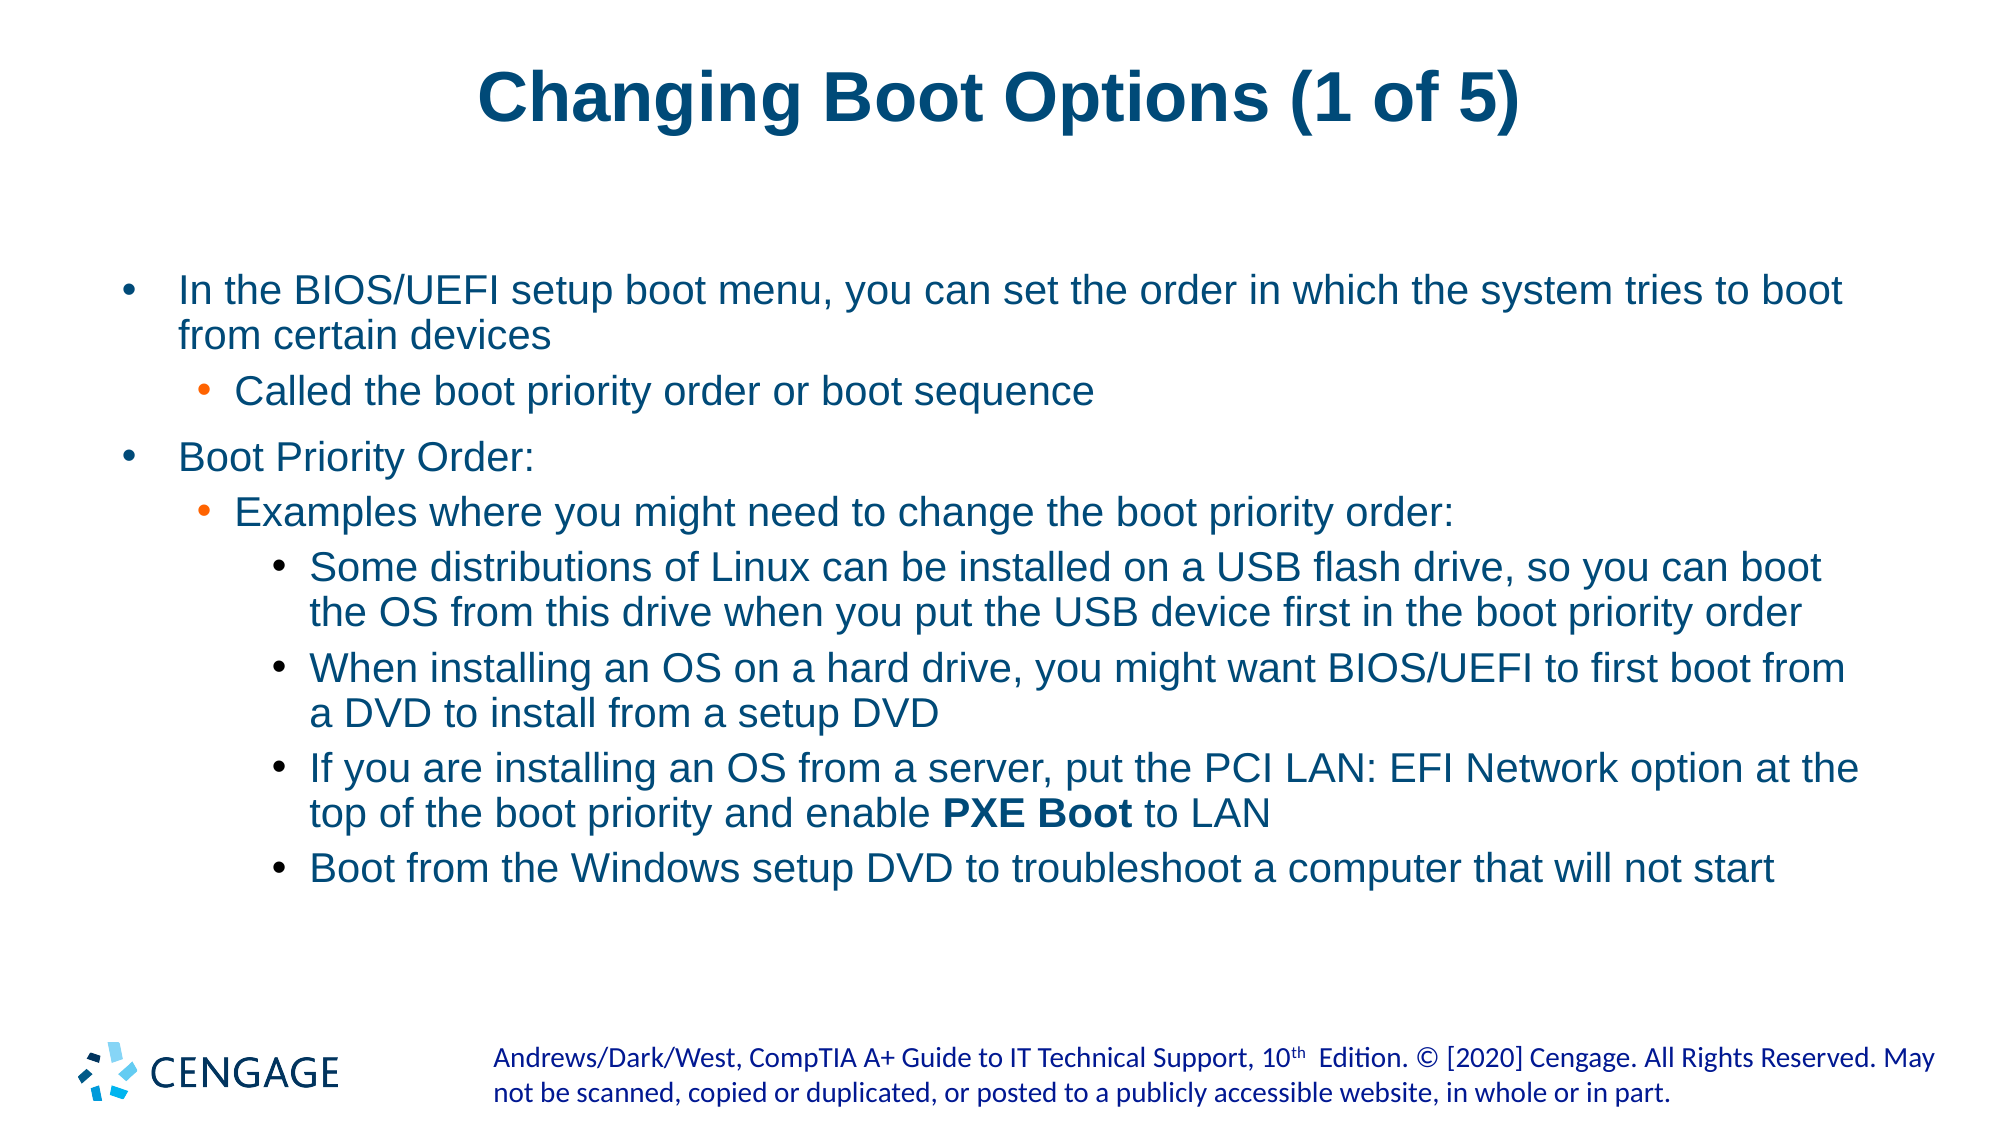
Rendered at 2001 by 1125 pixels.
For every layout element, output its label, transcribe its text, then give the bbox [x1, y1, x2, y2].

picture [78, 1042, 338, 1101]
title Changing Boot Options (1 of 5) [137, 59, 1863, 171]
list In the BIOS/UEFI setup boot menu, you can set the order in which the system tries to boot from certain devices Called the boot priority order or boot sequence Boot Priority Order: Examples where you might need to change the boot priority order: Some distributions of Linux can be installed on a USB flash drive, so you can boot the OS from this drive when you put the USB device first in the boot priority order When installing an OS on a hard drive, you might want BIOS/UEFI to first boot from a DVD to install from a setup DVD If you are installing an OS from a server, put the PCI LAN: EFI Network option at the top of the boot priority and enable PXE Boot to LAN Boot from the Windows setup DVD to troubleshoot a computer that will not start [121, 268, 1880, 990]
